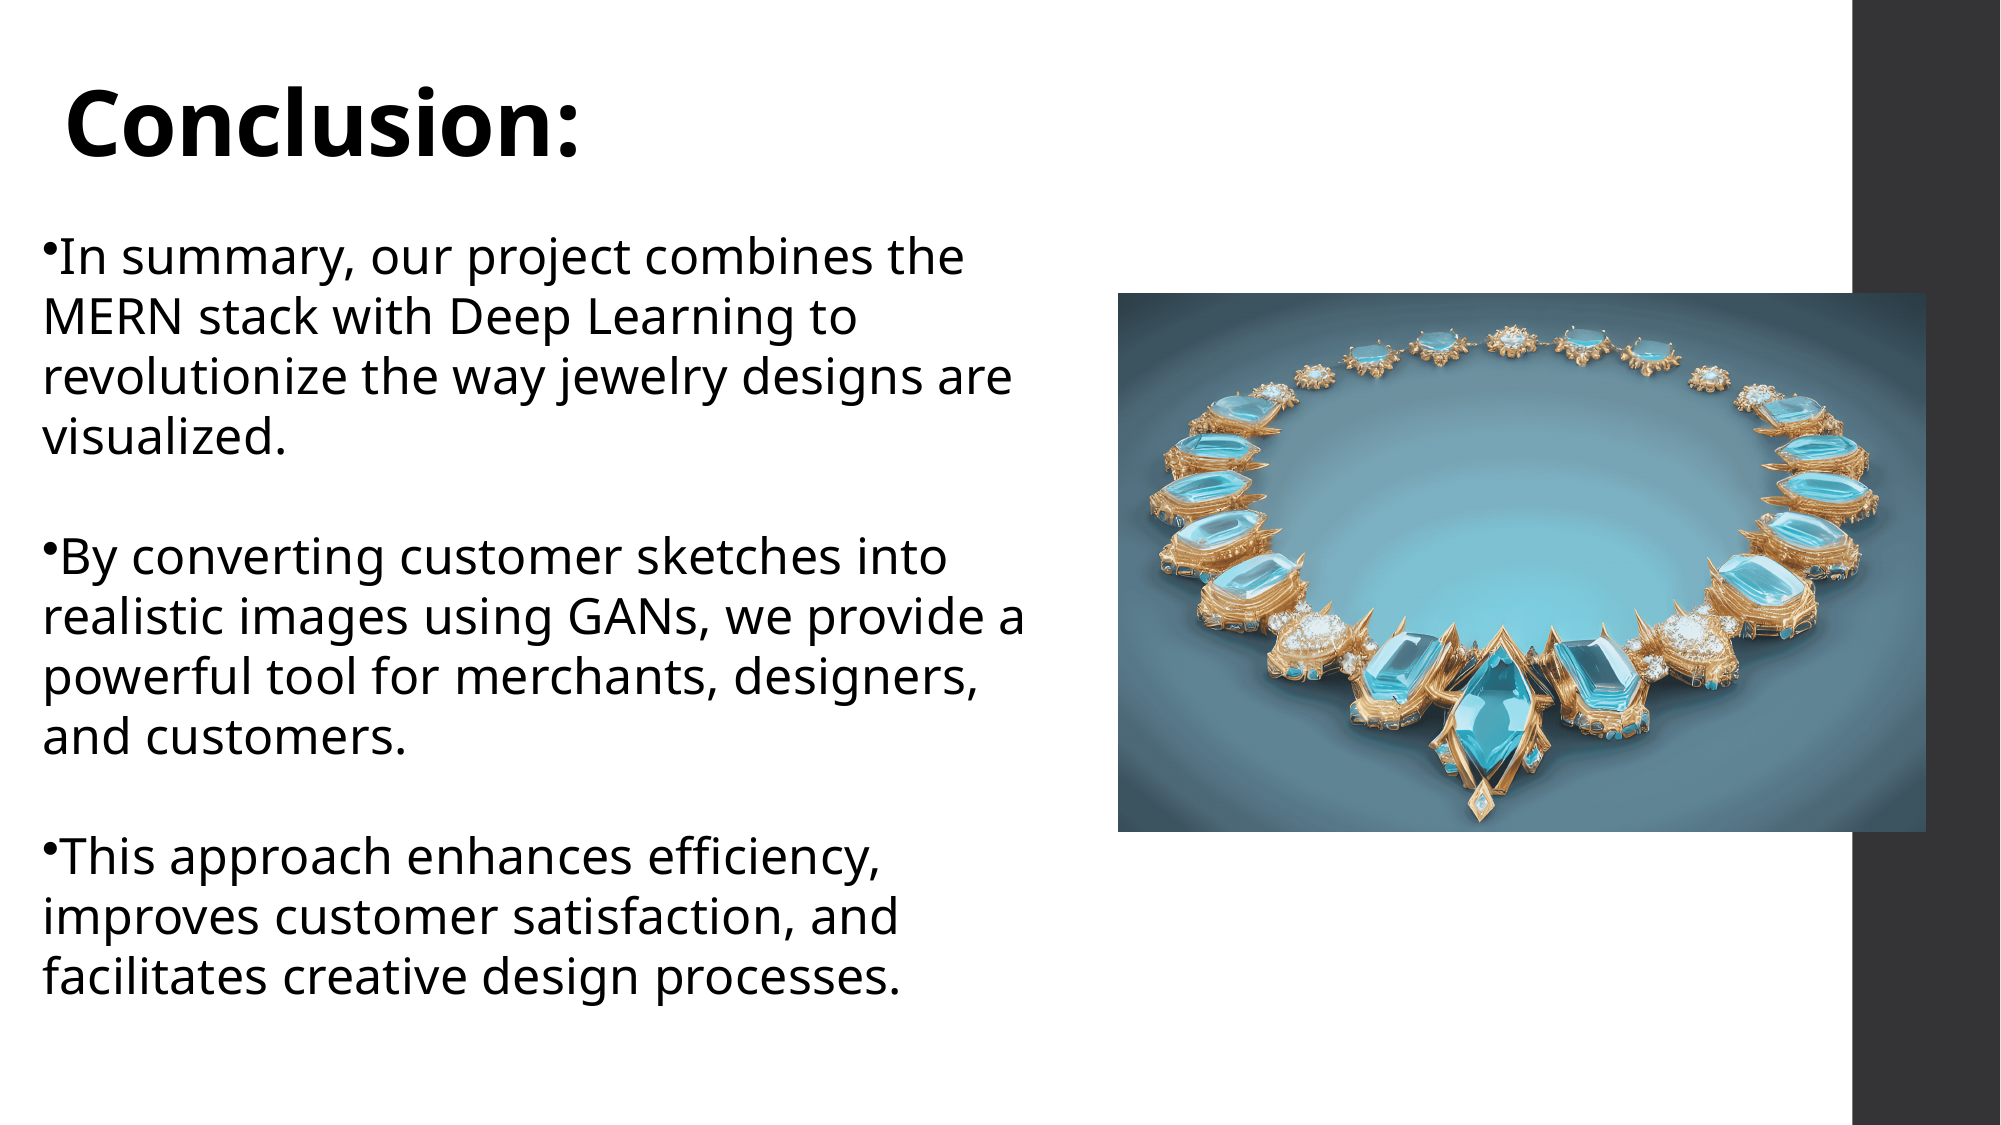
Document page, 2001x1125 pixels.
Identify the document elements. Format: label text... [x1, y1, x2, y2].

title Conclusion: [48, 42, 744, 216]
picture [1118, 293, 1926, 832]
list In summary, our project combines the MERN stack with Deep Learning to revolutionize the way jewelry designs are visualized. By converting customer sketches into realistic images using GANs, we provide a powerful tool for merchants, designers, and customers. This approach enhances efficiency, improves customer satisfaction, and facilitates creative design processes. [27, 216, 1069, 1012]
